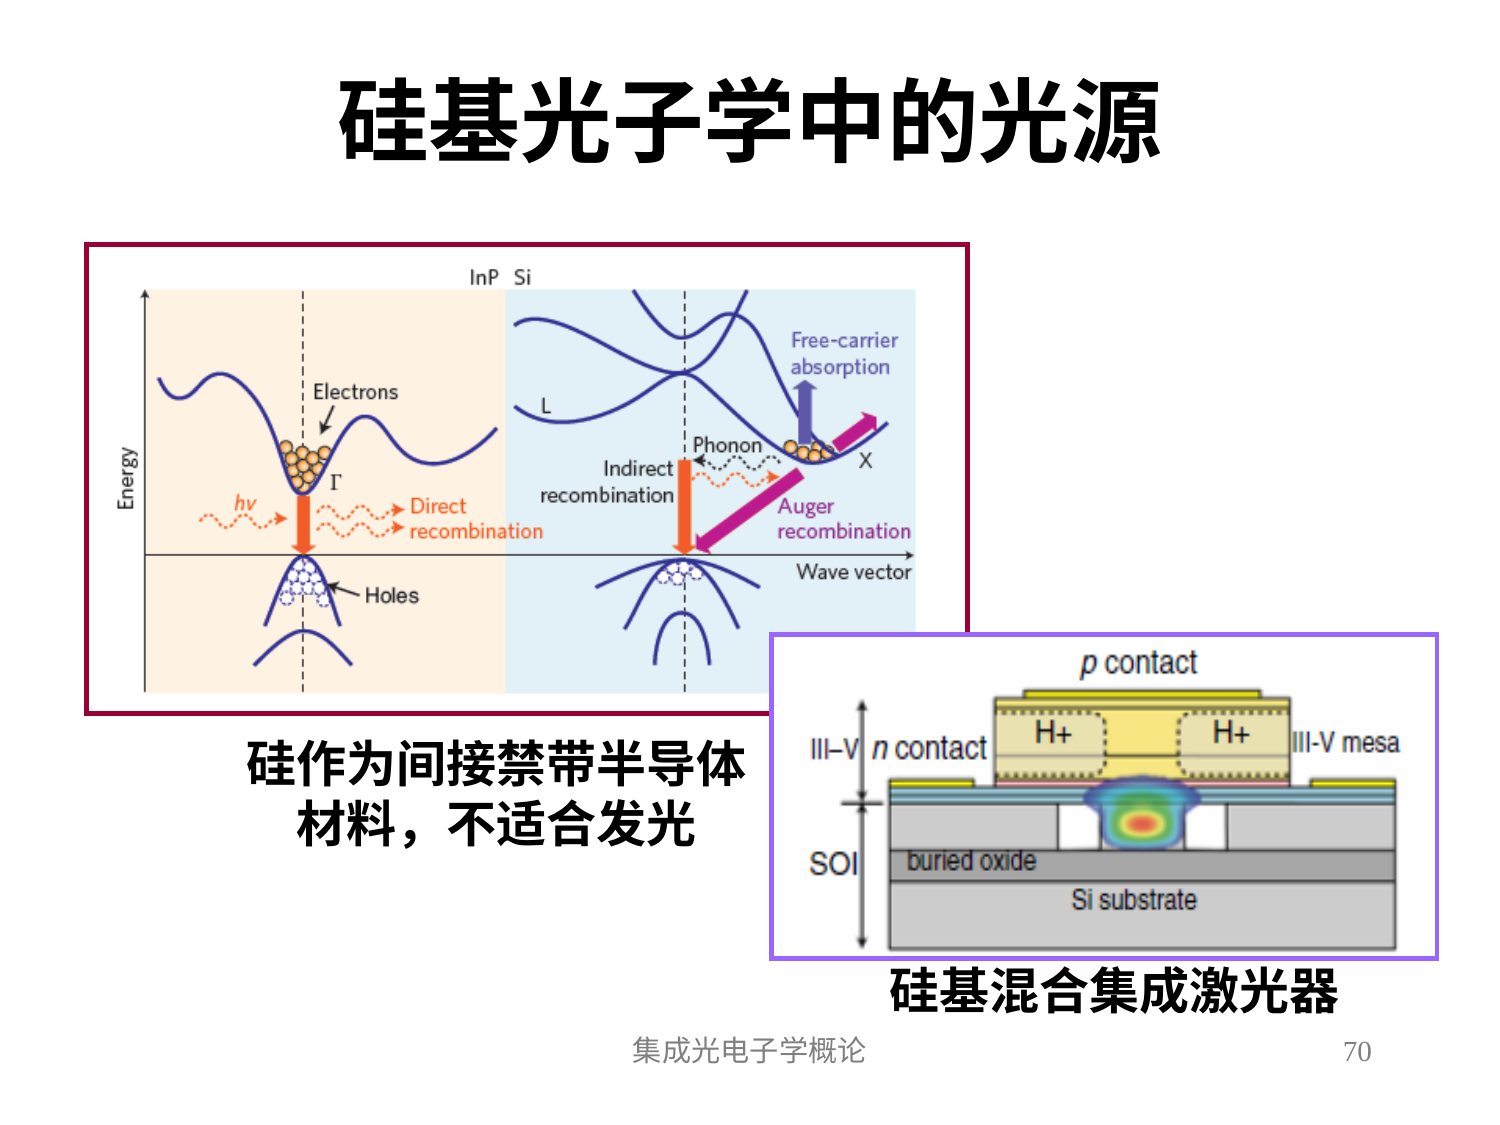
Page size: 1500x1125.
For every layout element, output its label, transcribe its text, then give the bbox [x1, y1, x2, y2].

slide_number 70 [1074, 1035, 1388, 1101]
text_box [773, 636, 1436, 1028]
footer 集成光电子学概论 [512, 1024, 988, 1101]
text_box 硅作为间接禁带半导体材料，不适合发光 [225, 724, 768, 860]
picture [88, 246, 966, 712]
title 硅基光子学中的光源 [112, 25, 1388, 213]
